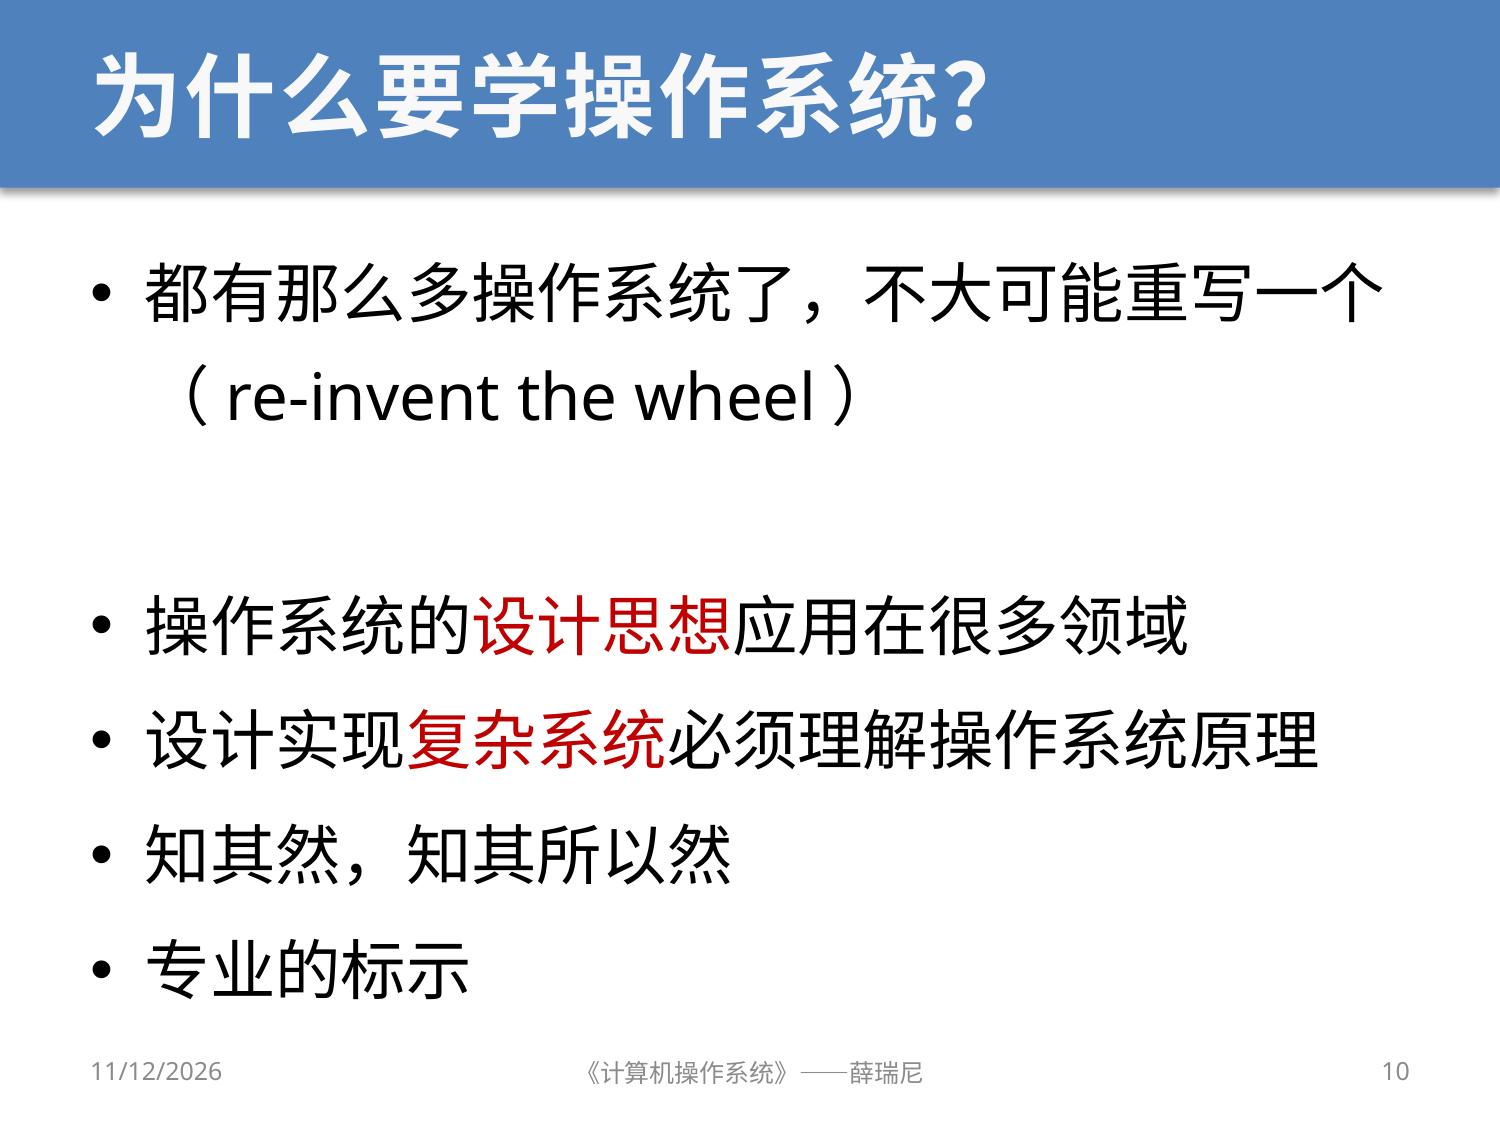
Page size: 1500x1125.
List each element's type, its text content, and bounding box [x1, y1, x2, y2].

slide_number 10 [1074, 1042, 1425, 1103]
footer 《计算机操作系统》——薛瑞尼 [512, 1042, 988, 1103]
title 为什么要学操作系统？ [75, 0, 1425, 188]
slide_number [75, 1042, 425, 1103]
list 都有那么多操作系统了，不大可能重写一个（re-invent the wheel） 操作系统的设计思想应用在很多领域 设计实现复杂系统必须理解操作系统原理 知其然，知其所以然 专业的标示 [75, 221, 1425, 1021]
